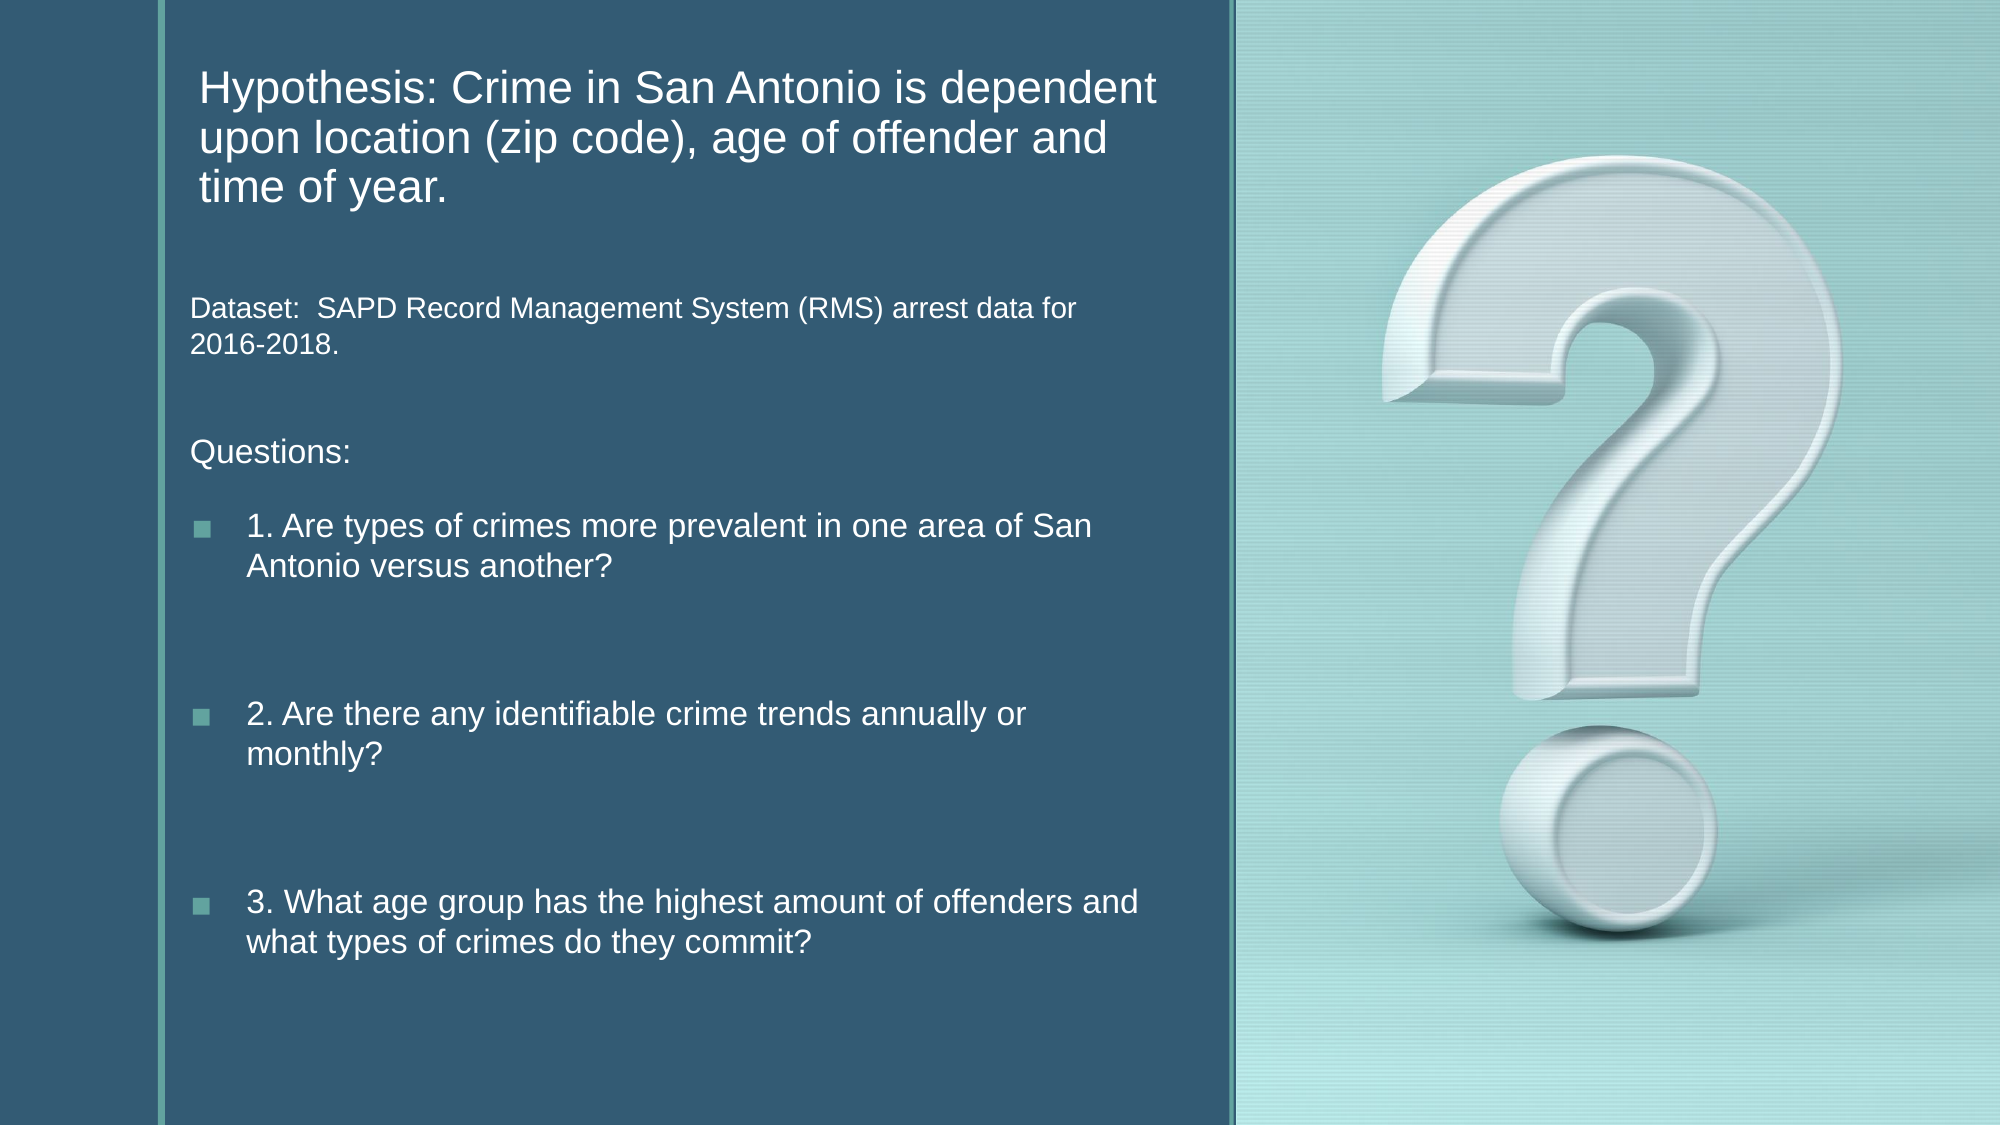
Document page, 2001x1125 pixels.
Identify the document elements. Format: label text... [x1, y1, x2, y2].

list Dataset: SAPD Record Management System (RMS) arrest data for 2016-2018. Questions: 1. Are types of crimes more prevalent in one area of San Antonio versus another? 2. Are there any identifiable crime trends annually or monthly? 3. What age group has the highest amount of offenders and what types of crimes do they commit? [174, 281, 1168, 1088]
text_box [0, 0, 157, 1125]
picture [1235, 0, 2000, 1125]
title Hypothesis: Crime in San Antonio is dependent upon location (zip code), age of offender and time of year. [184, 56, 1204, 314]
text_box [165, 0, 1229, 1125]
text_box [157, 0, 165, 1125]
